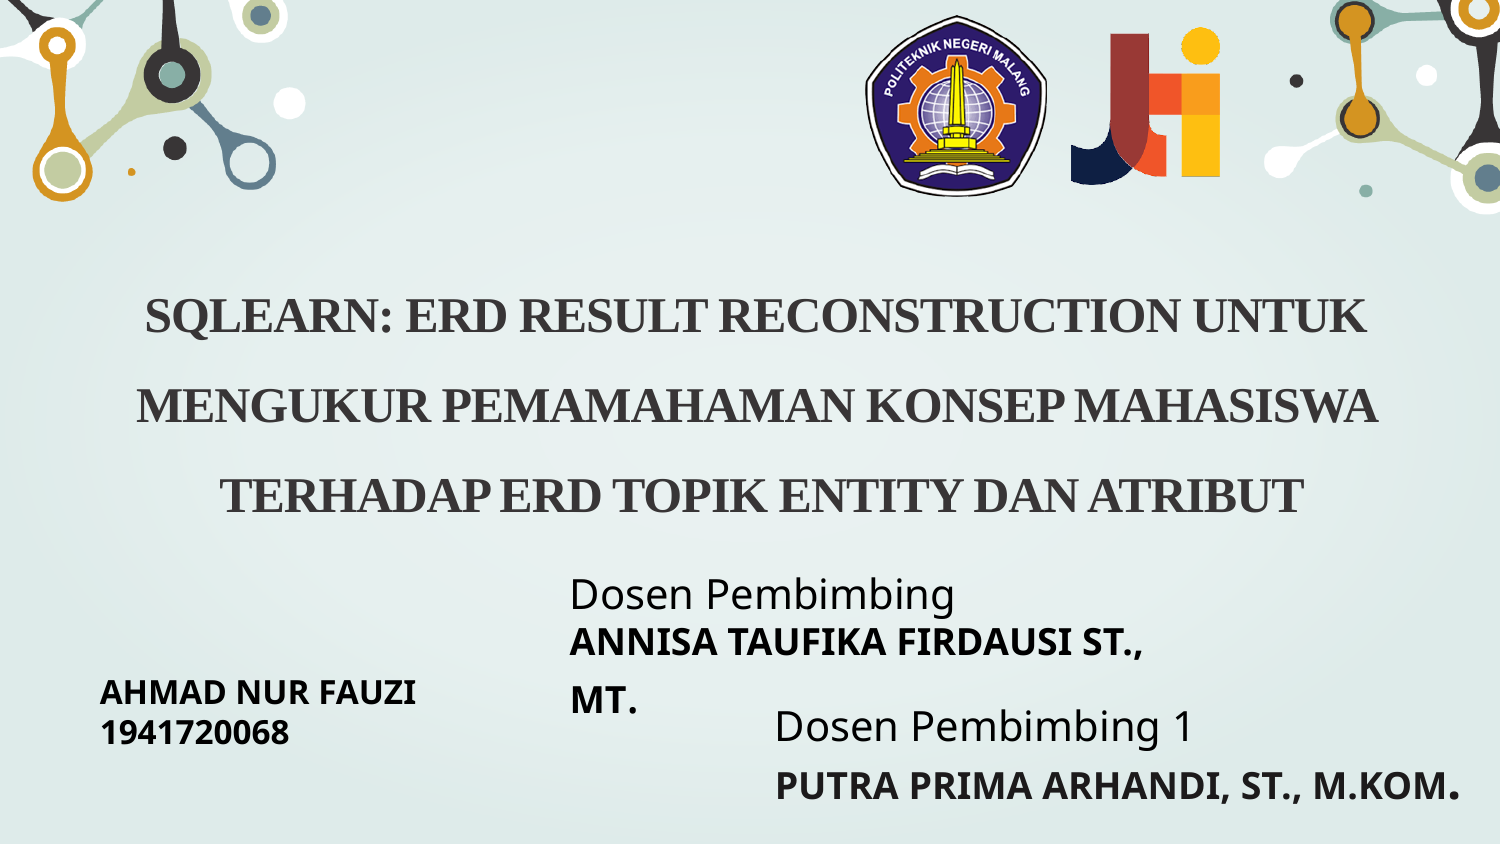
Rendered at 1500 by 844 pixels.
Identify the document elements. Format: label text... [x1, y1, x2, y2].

text_box [374, 396, 1125, 448]
text_box Dosen Pembimbing 1 PUTRA PRIMA ARHANDI, ST., M.KOM. [759, 692, 1483, 817]
text_box SQLEARN: ERD RESULT RECONSTRUCTION UNTUK MENGUKUR PEMAMAHAMAN KONSEP MAHASISWA TERHADAP ERD TOPIK ENTITY DAN ATRIBUT [84, 232, 1439, 537]
text_box Dosen Pembimbing ANNISA TAUFIKA FIRDAUSI ST., MT. [554, 560, 1229, 731]
picture [0, 0, 1500, 844]
text_box AHMAD NUR FAUZI 1941720068 [84, 664, 448, 759]
